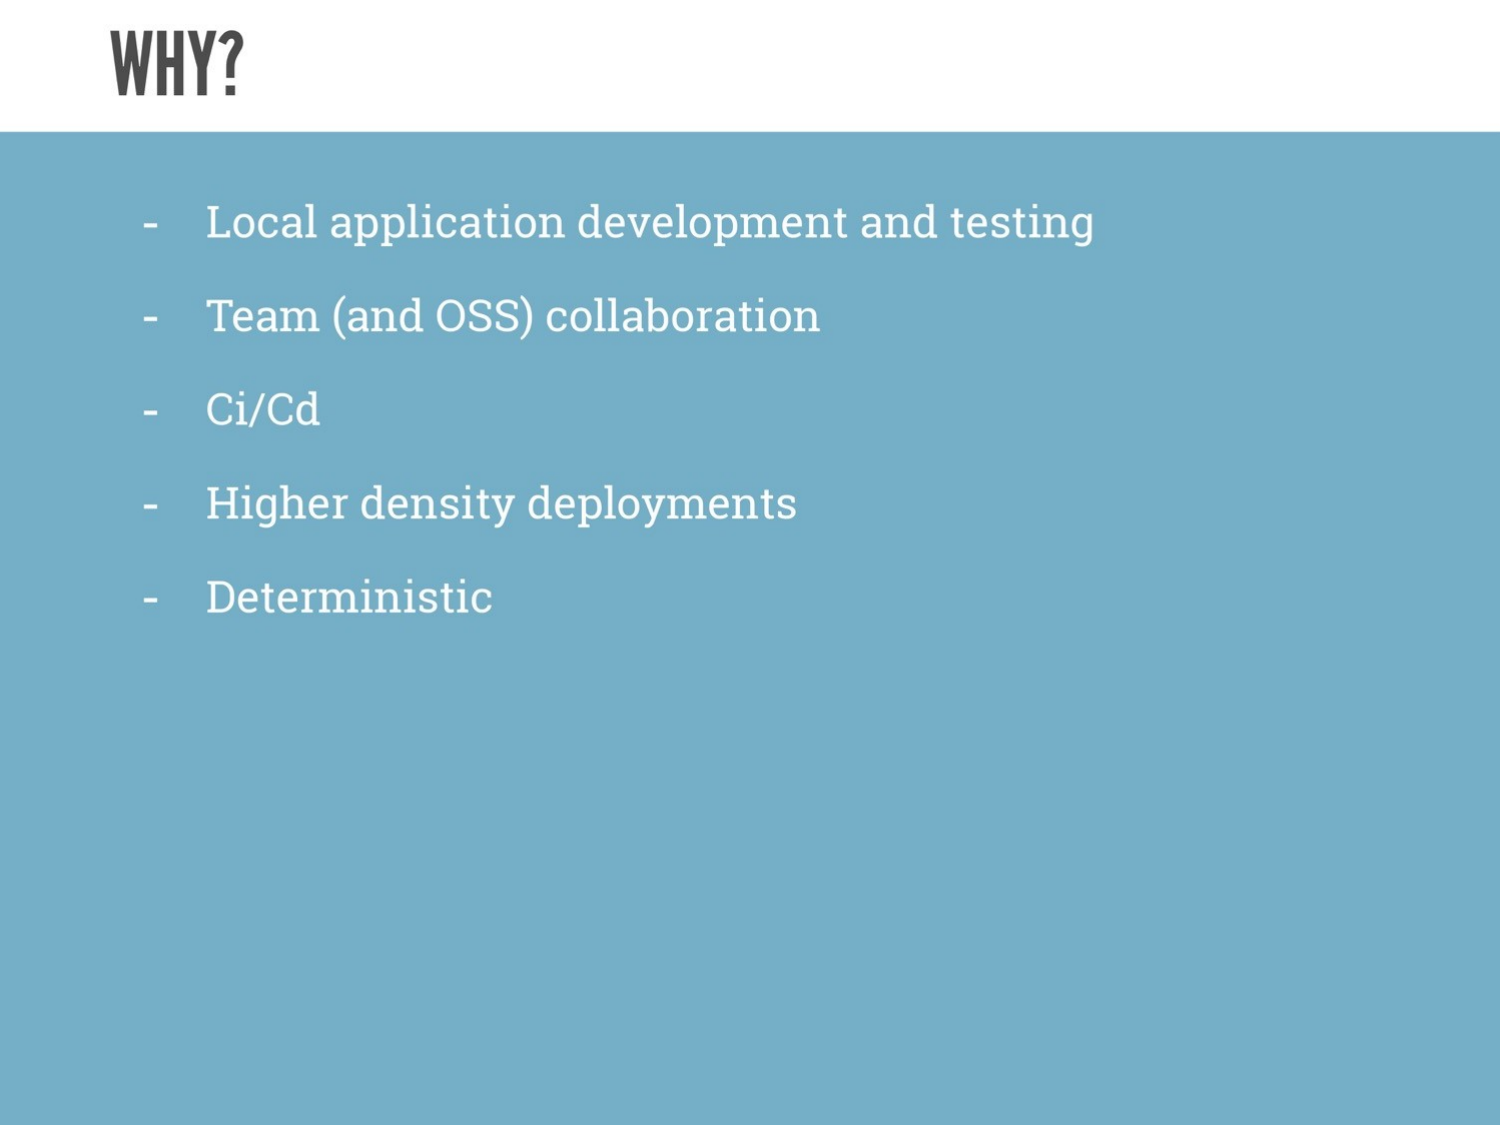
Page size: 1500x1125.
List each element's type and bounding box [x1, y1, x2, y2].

text_box [0, 24, 1500, 1125]
